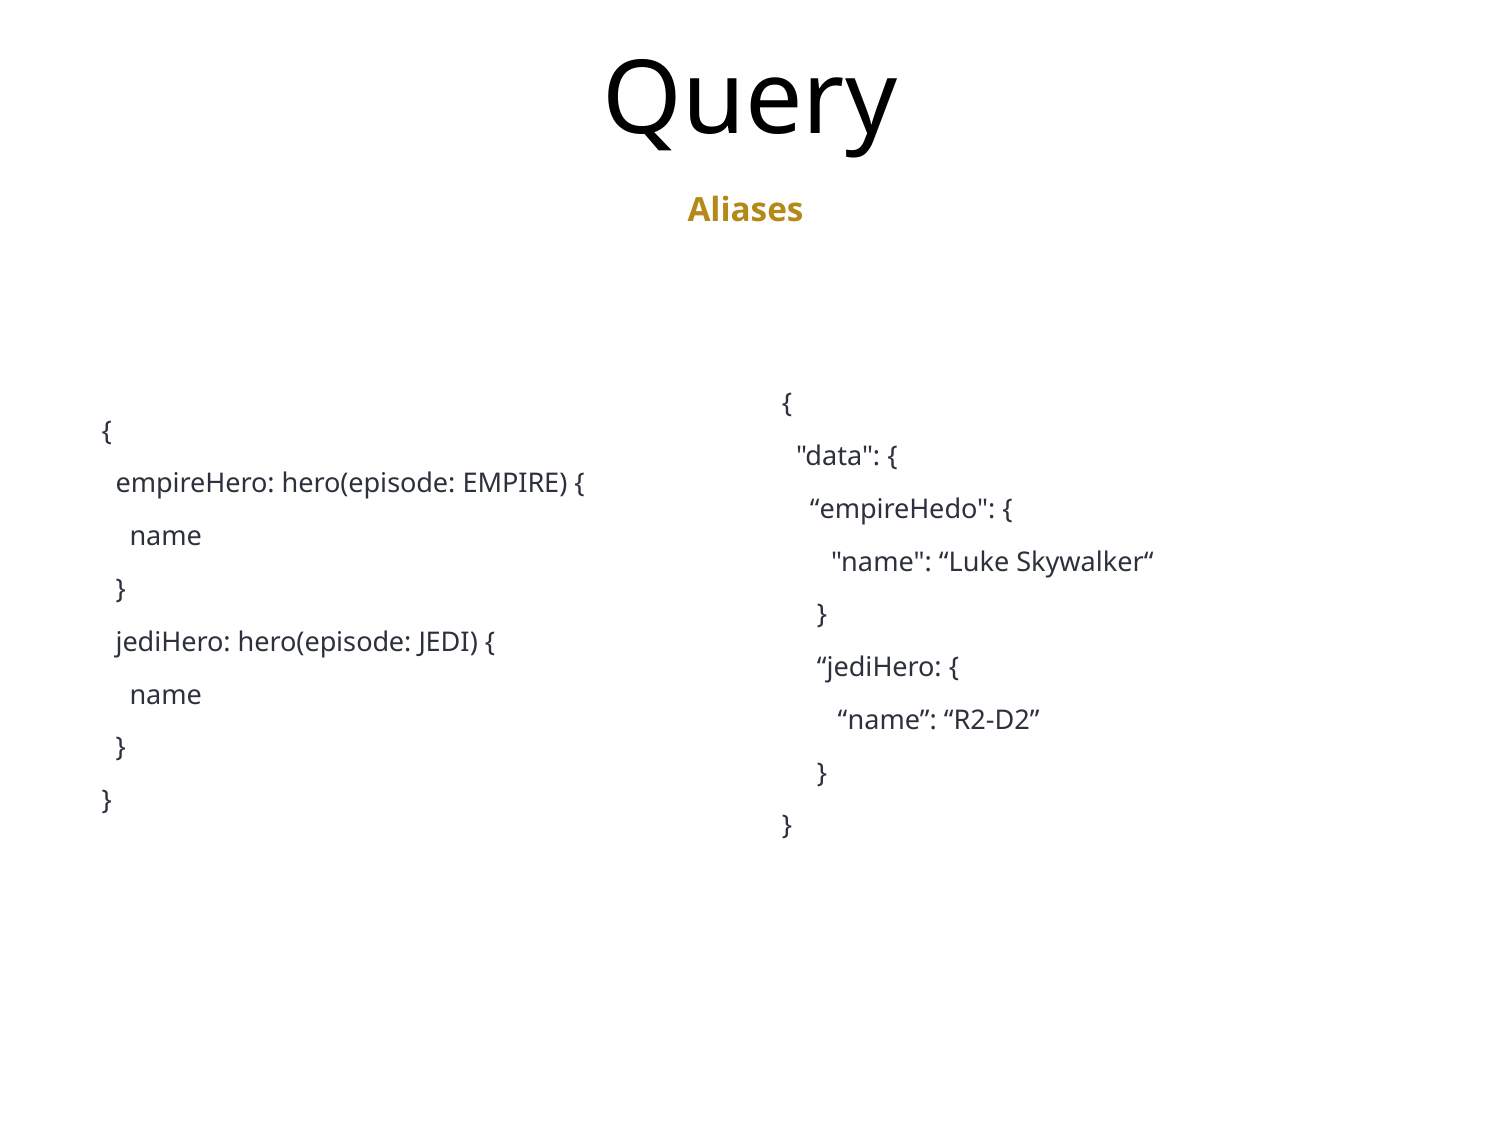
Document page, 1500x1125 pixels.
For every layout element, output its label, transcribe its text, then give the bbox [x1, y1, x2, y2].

list { empireHero: hero(episode: EMPIRE) { name } jediHero: hero(episode: JEDI) { name } } [93, 349, 680, 872]
list Aliases [73, 176, 1427, 247]
text_box { "data": { “empireHedo": { "name": “Luke Skywalker“ } “jediHero: { “name”: “R2-D2” } } [773, 349, 1360, 870]
title Query [75, 27, 1425, 176]
